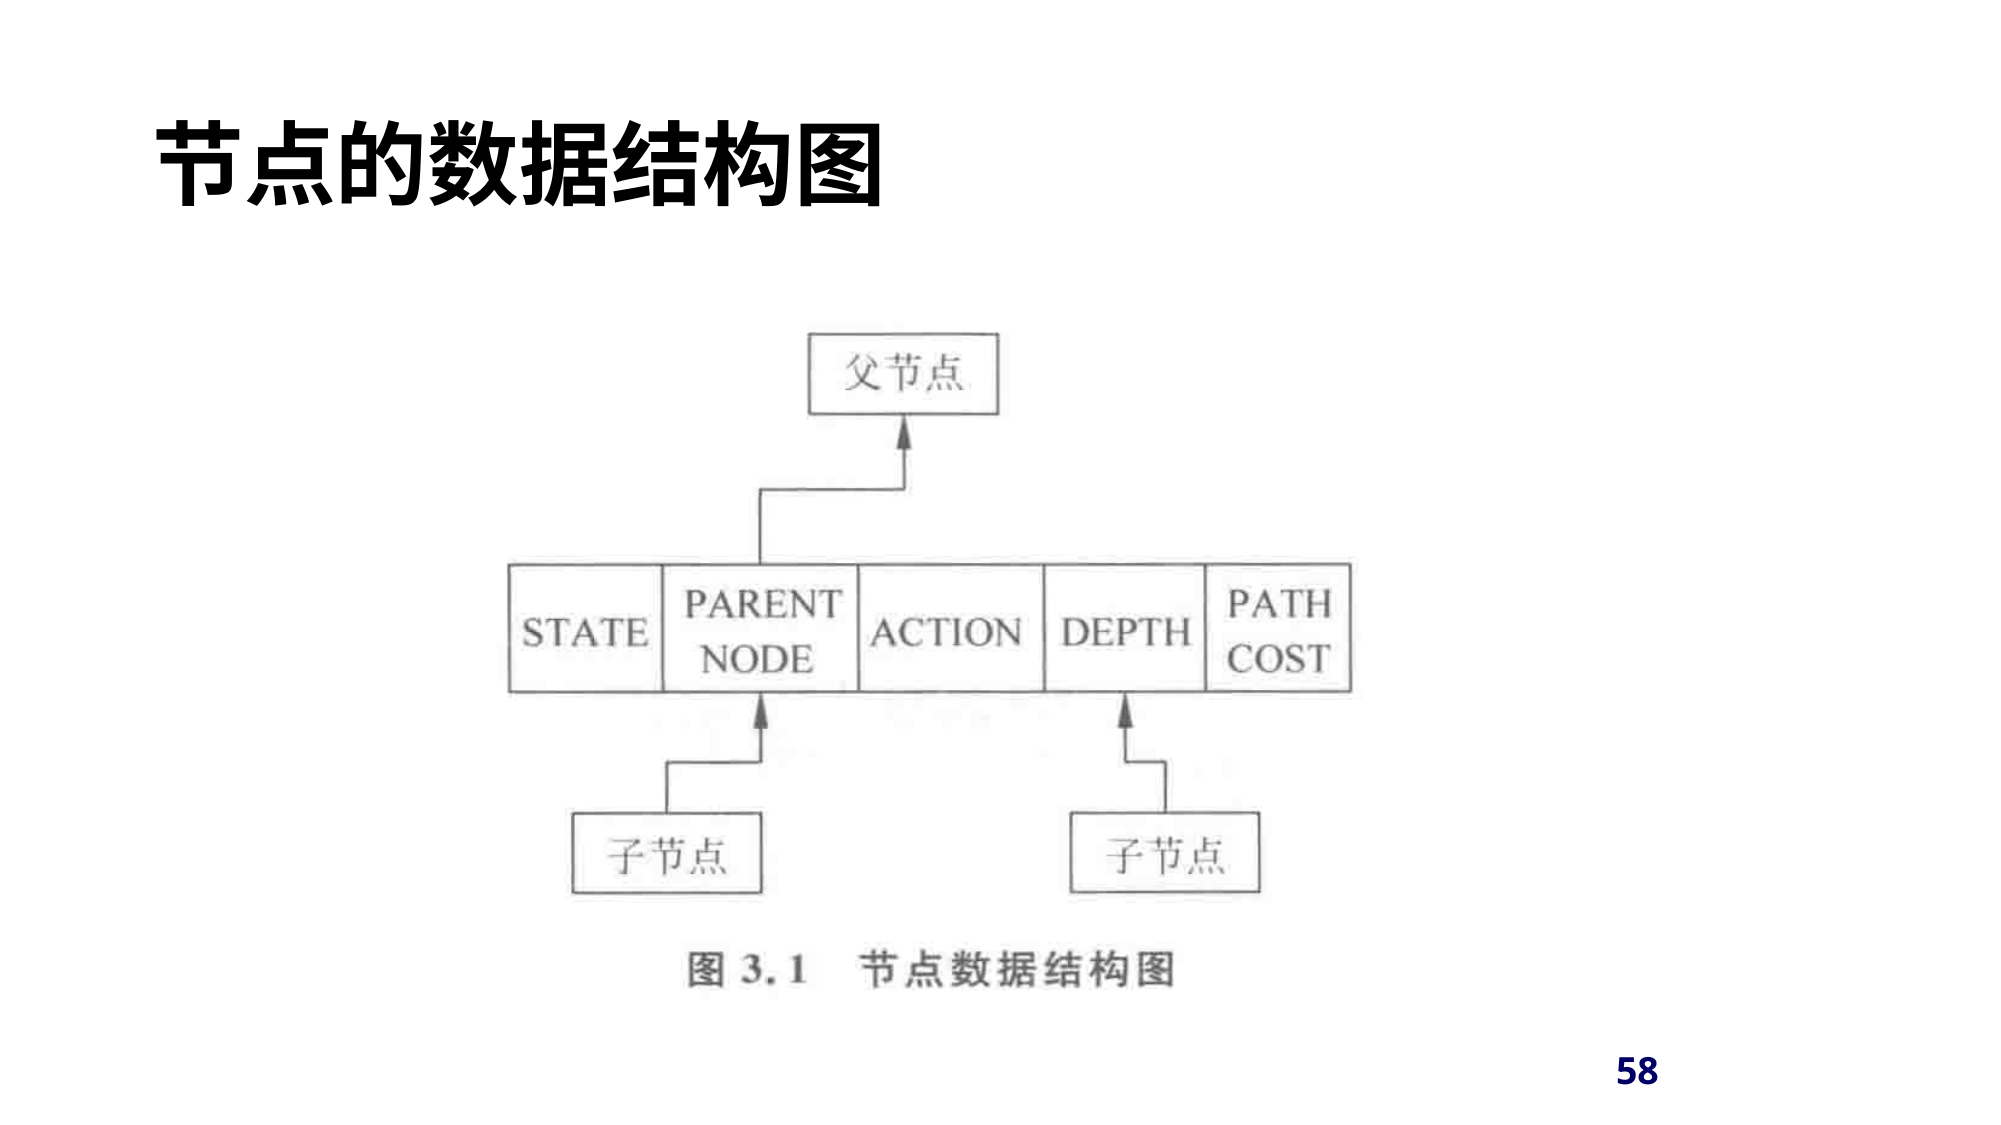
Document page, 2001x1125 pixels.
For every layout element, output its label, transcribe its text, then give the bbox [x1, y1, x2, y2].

title 节点的数据结构图 [137, 59, 1863, 278]
picture [495, 314, 1363, 1006]
slide_number 58 [1412, 1042, 1863, 1103]
